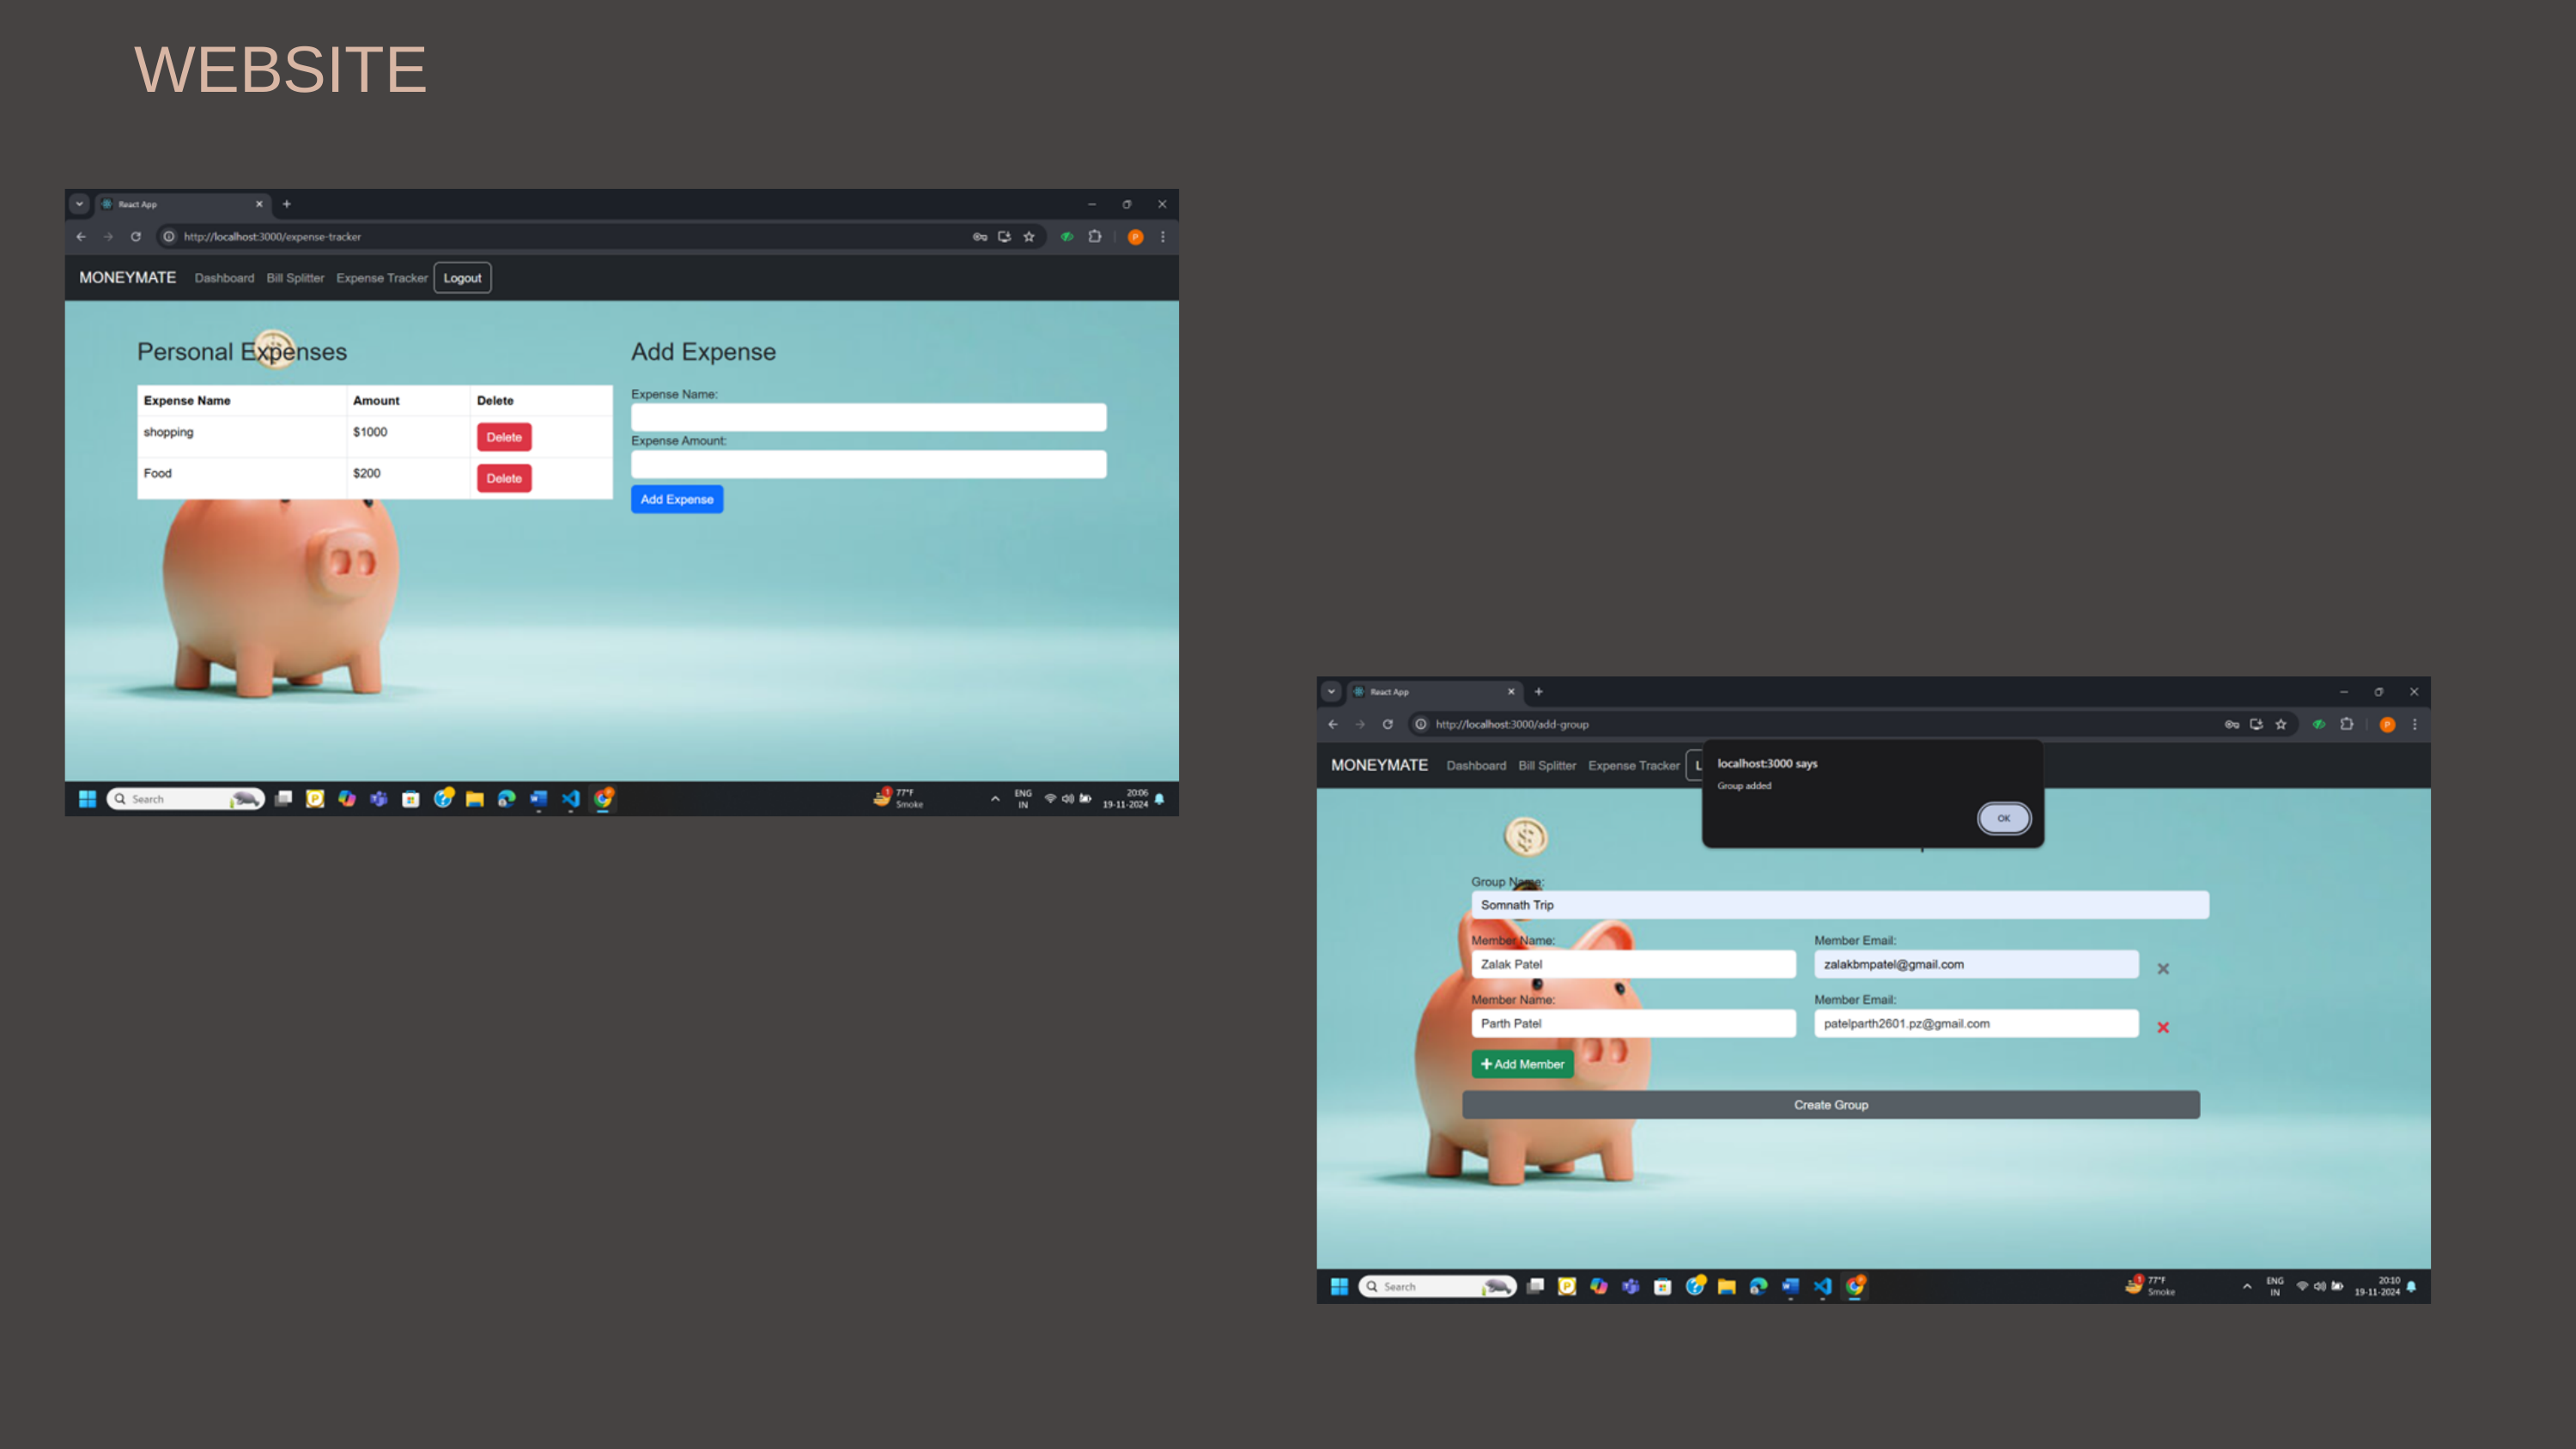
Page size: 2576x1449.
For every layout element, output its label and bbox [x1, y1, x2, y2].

text_box [0, 0, 2576, 1449]
